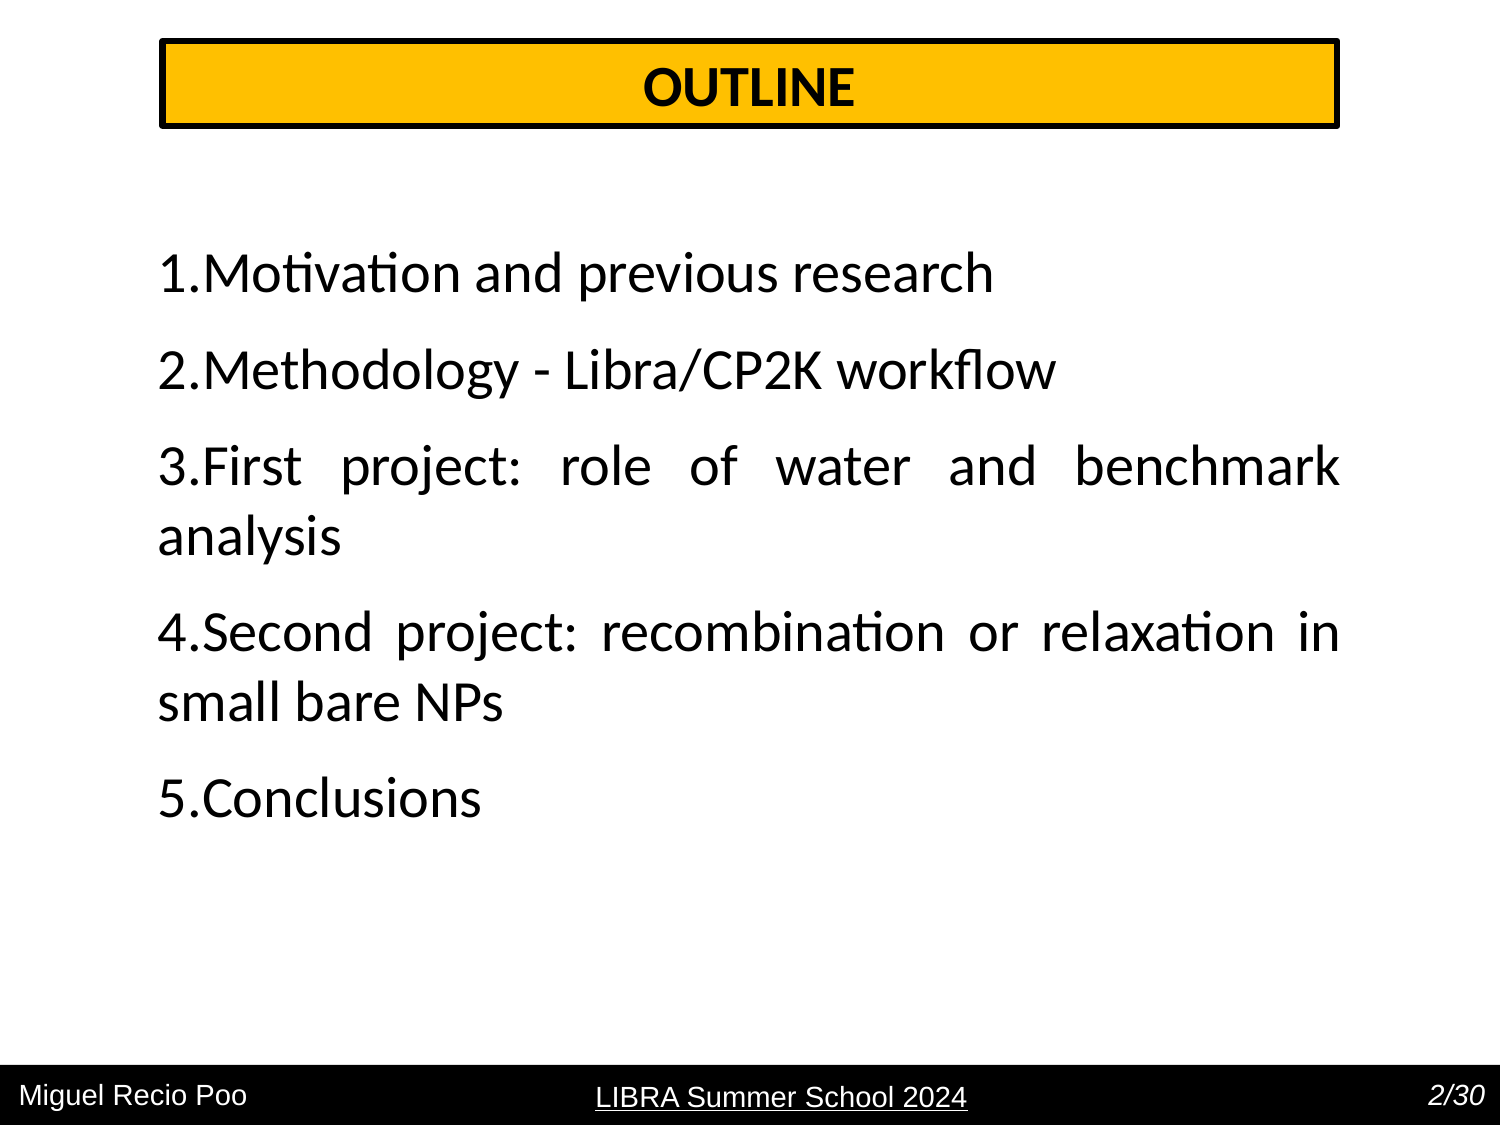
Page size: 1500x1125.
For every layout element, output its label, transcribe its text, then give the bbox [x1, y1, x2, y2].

text_box LIBRA Summer School 2024 [540, 1071, 1023, 1121]
text_box [0, 1063, 1500, 1125]
text_box 2/30 [1282, 1069, 1500, 1119]
text_box Motivation and previous research Methodology - Libra/CP2K workflow First project: role of water and benchmark analysis Second project: recombination or relaxation in small bare NPs Conclusions [143, 227, 1357, 907]
text_box Miguel Recio Poo [3, 1069, 296, 1119]
text_box OUTLINE [162, 41, 1338, 126]
